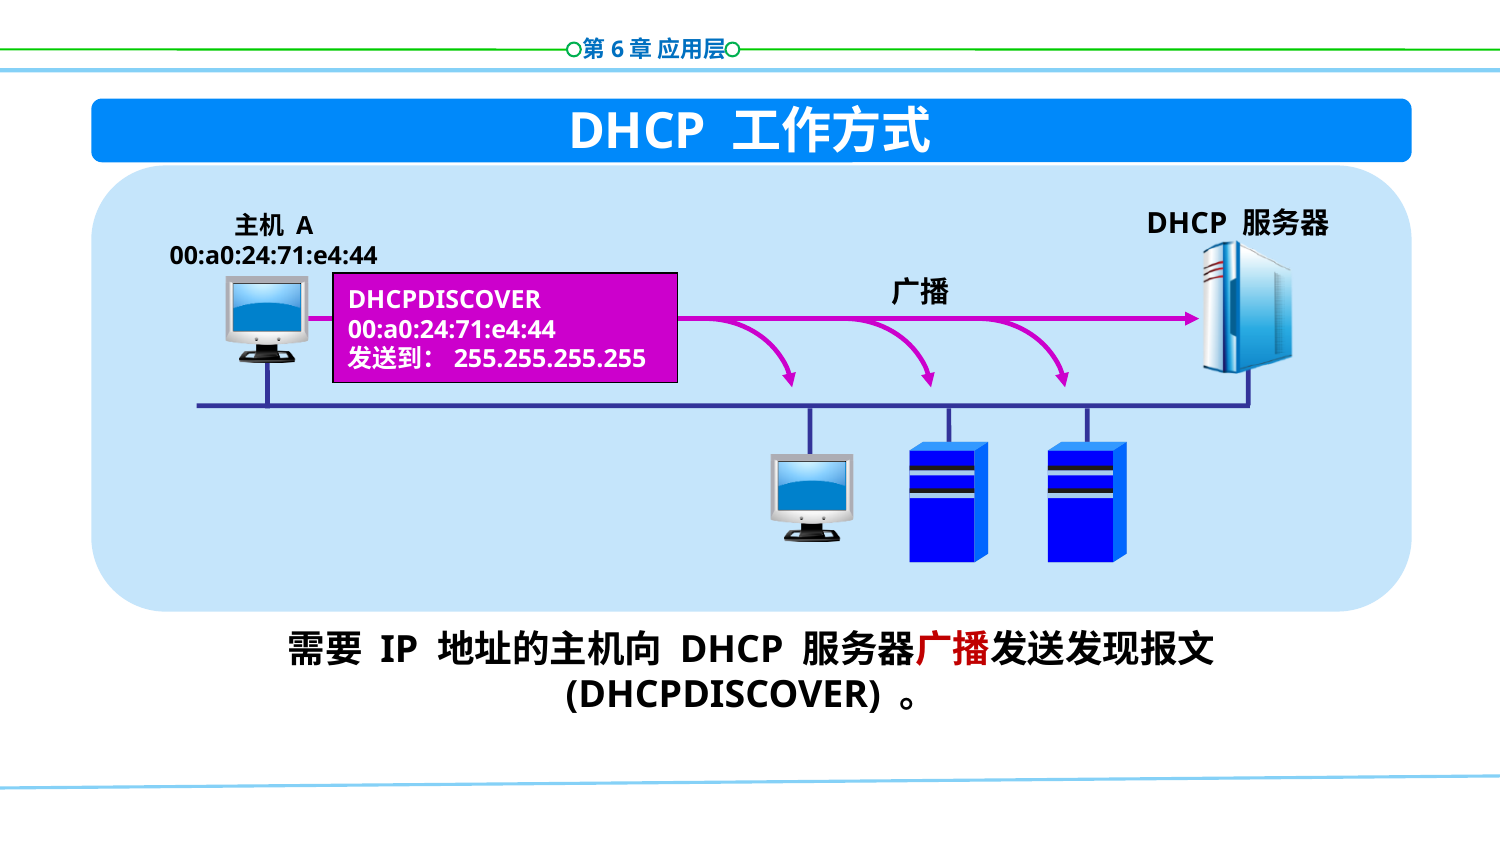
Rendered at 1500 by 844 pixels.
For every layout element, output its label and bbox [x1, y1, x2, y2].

picture [765, 450, 859, 544]
picture [1198, 239, 1295, 374]
text_box [91, 617, 1412, 723]
picture [220, 271, 314, 366]
text_box [89, 91, 1414, 614]
